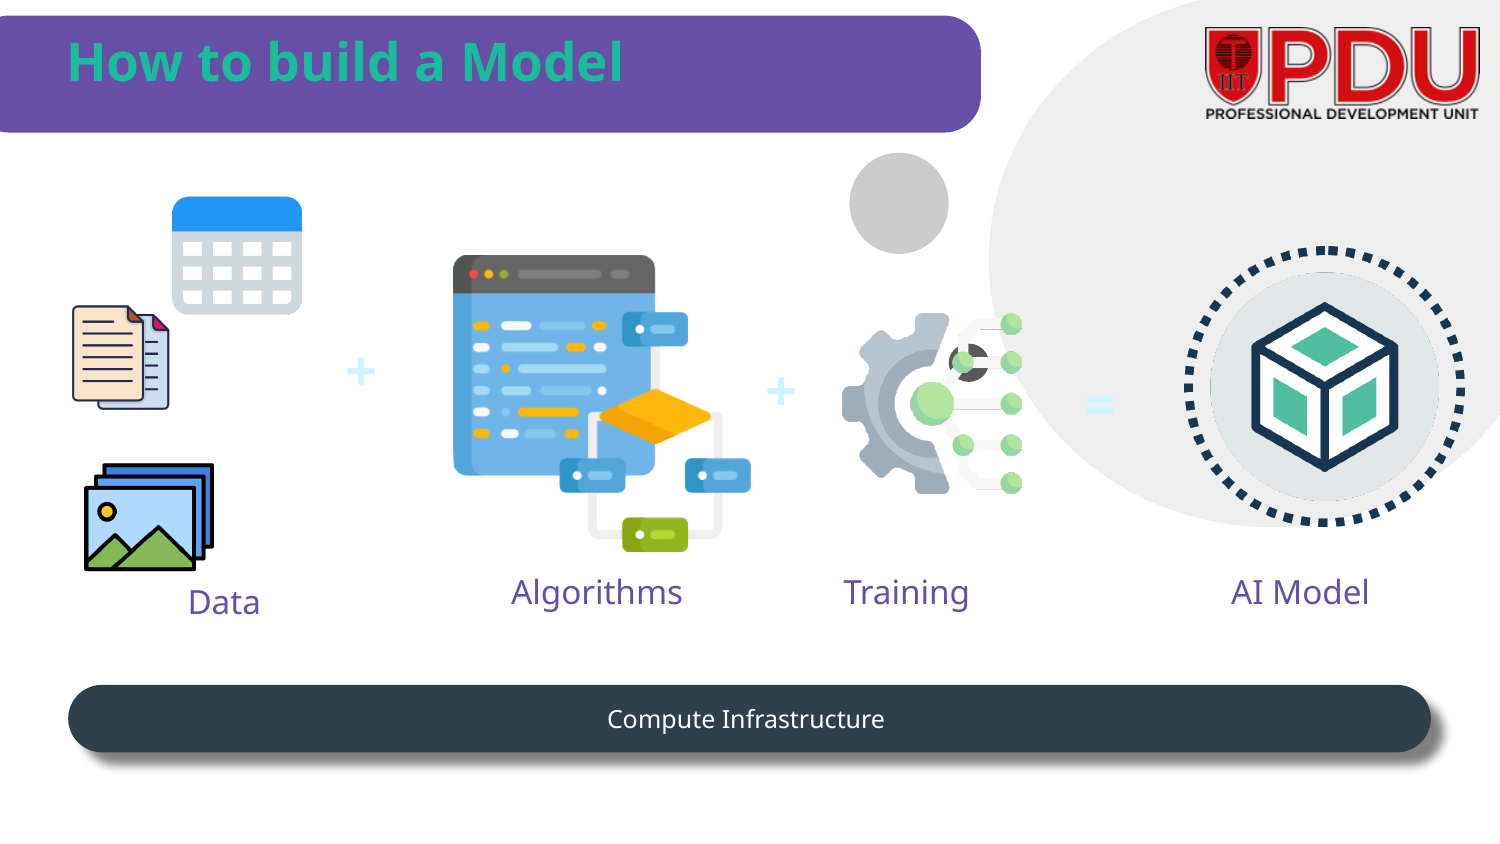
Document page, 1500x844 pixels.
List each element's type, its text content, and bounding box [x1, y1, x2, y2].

text_box Algorithms [496, 562, 729, 627]
picture [84, 364, 343, 582]
text_box Compute Infrastructure [68, 684, 1431, 753]
title How to build a Model [51, 13, 1449, 108]
text_box + [330, 320, 397, 418]
text_box Training [828, 556, 1061, 627]
text_box Data [172, 566, 406, 636]
picture [67, 191, 302, 411]
picture [1184, 246, 1465, 527]
picture [1204, 27, 1480, 119]
text_box AI Model [1216, 556, 1449, 627]
text_box = [1069, 354, 1137, 452]
text_box + [756, 340, 818, 438]
picture [842, 313, 1023, 494]
picture [453, 254, 751, 553]
